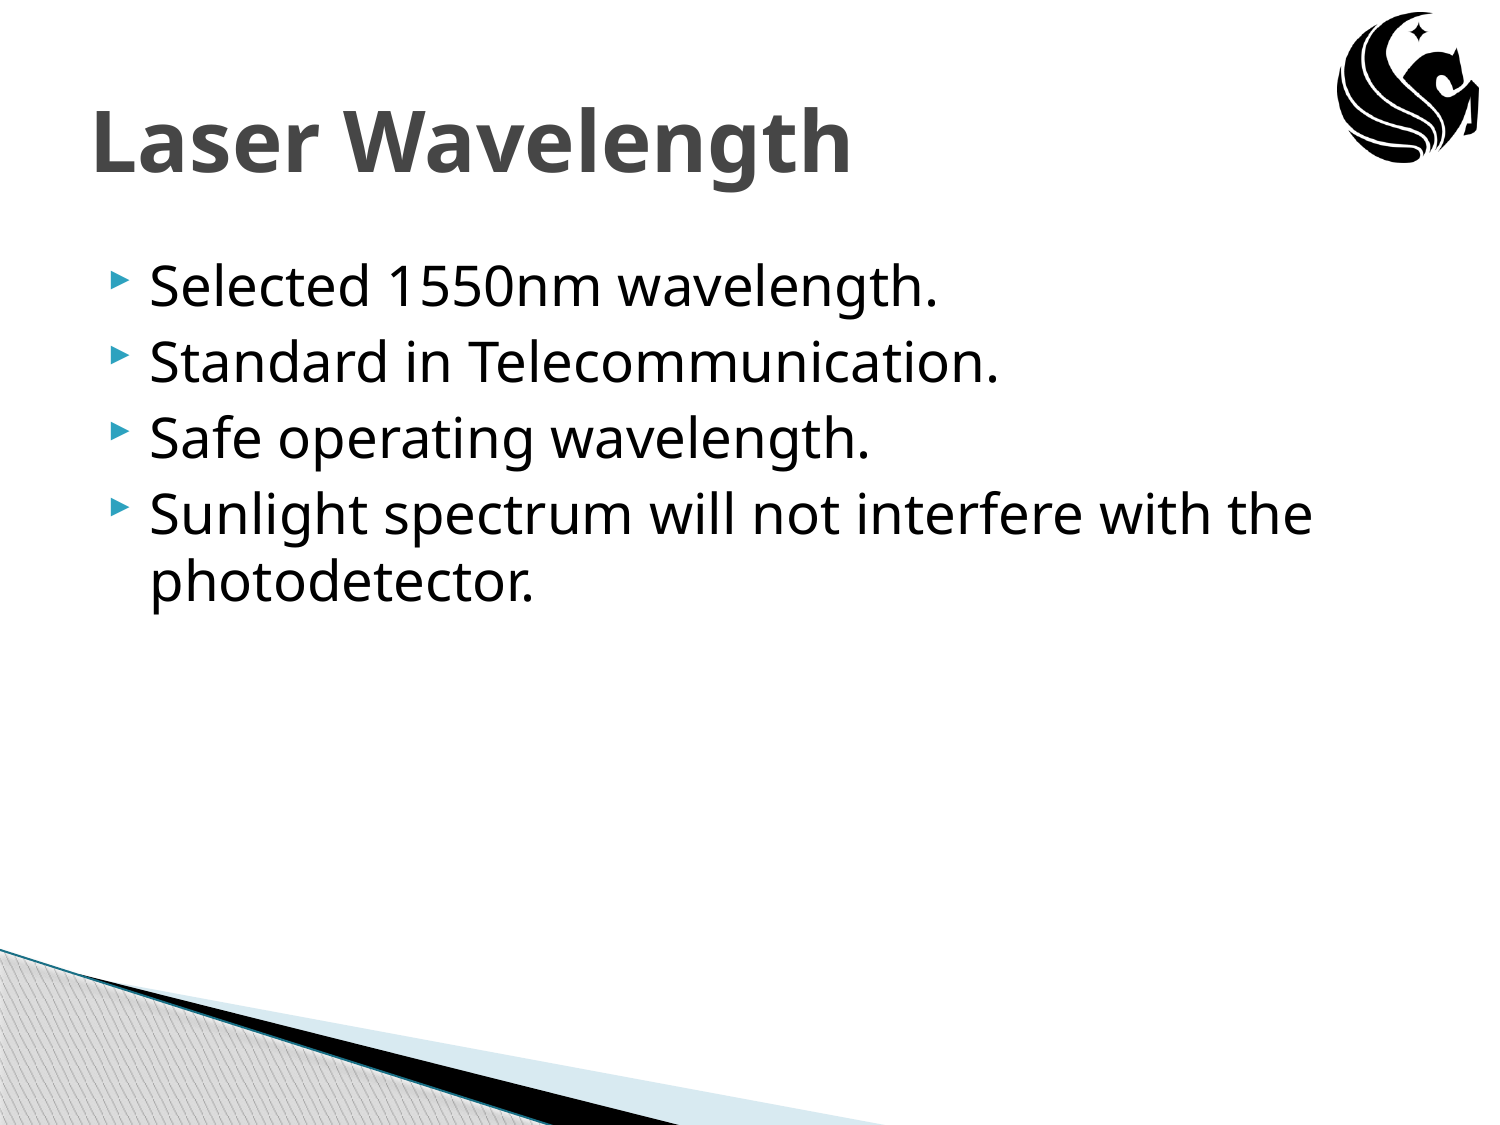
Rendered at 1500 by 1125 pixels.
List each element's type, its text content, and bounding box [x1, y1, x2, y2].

title Laser Wavelength [75, 45, 1425, 233]
list Selected 1550nm wavelength. Standard in Telecommunication. Safe operating wavelength. Sunlight spectrum will not interfere with the photodetector. [75, 243, 1425, 986]
picture [1337, 12, 1479, 163]
